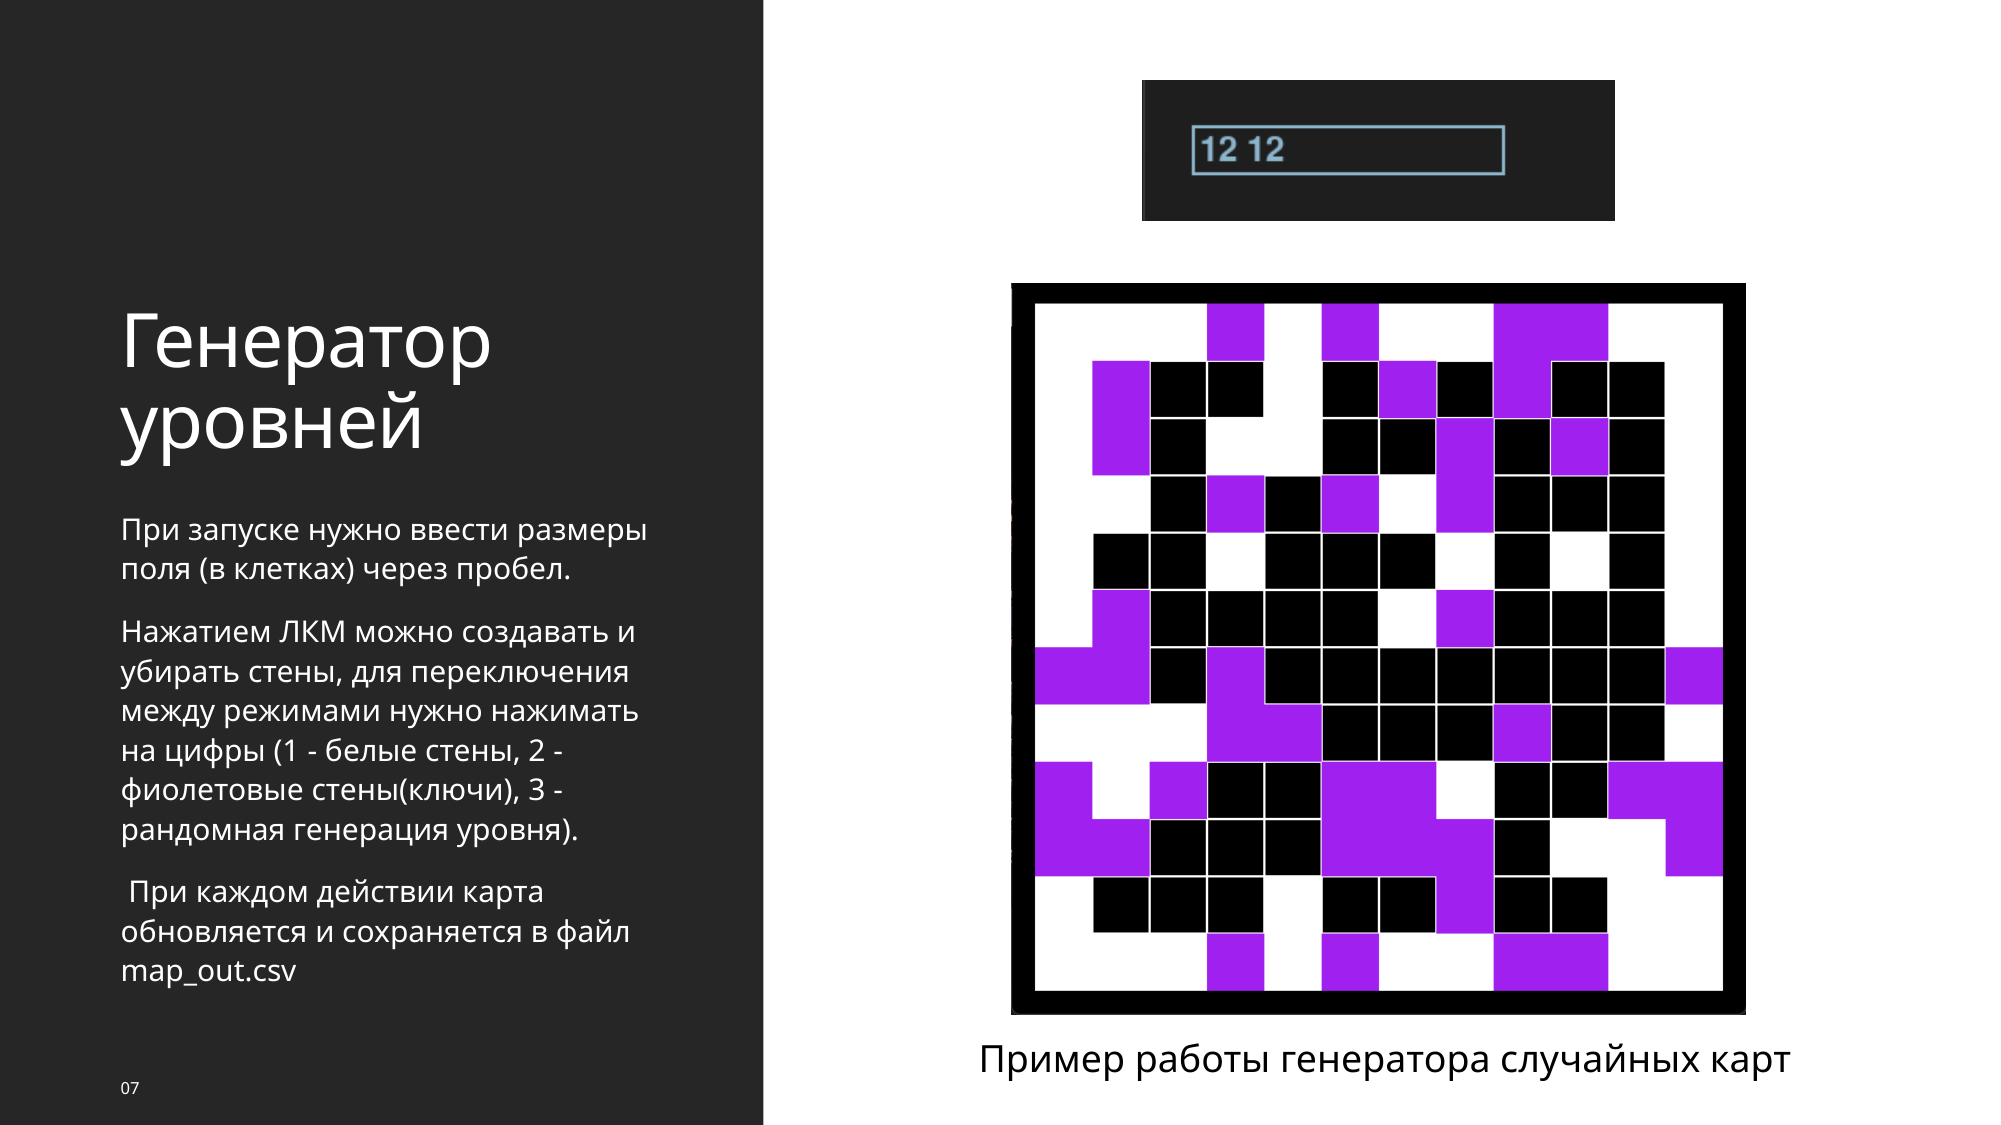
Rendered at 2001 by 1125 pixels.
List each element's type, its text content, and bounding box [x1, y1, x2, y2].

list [1011, 282, 1746, 1015]
slide_number 07 [105, 1057, 683, 1118]
picture [1141, 79, 1615, 222]
title Генератор уровней [105, 128, 683, 473]
list При запуске нужно ввести размеры поля (в клетках) через пробел. Нажатием ЛКМ можно создавать и убирать стены, для переключения между режимами нужно нажимать на цифры (1 - белые стены, 2 - фиолетовые стены(ключи), 3 - рандомная генерация уровня). При каждом действии карта обновляется и сохраняется в файл map_out.csv [105, 499, 683, 1002]
text_box Пример работы генератора случайных карт [963, 1027, 1807, 1087]
